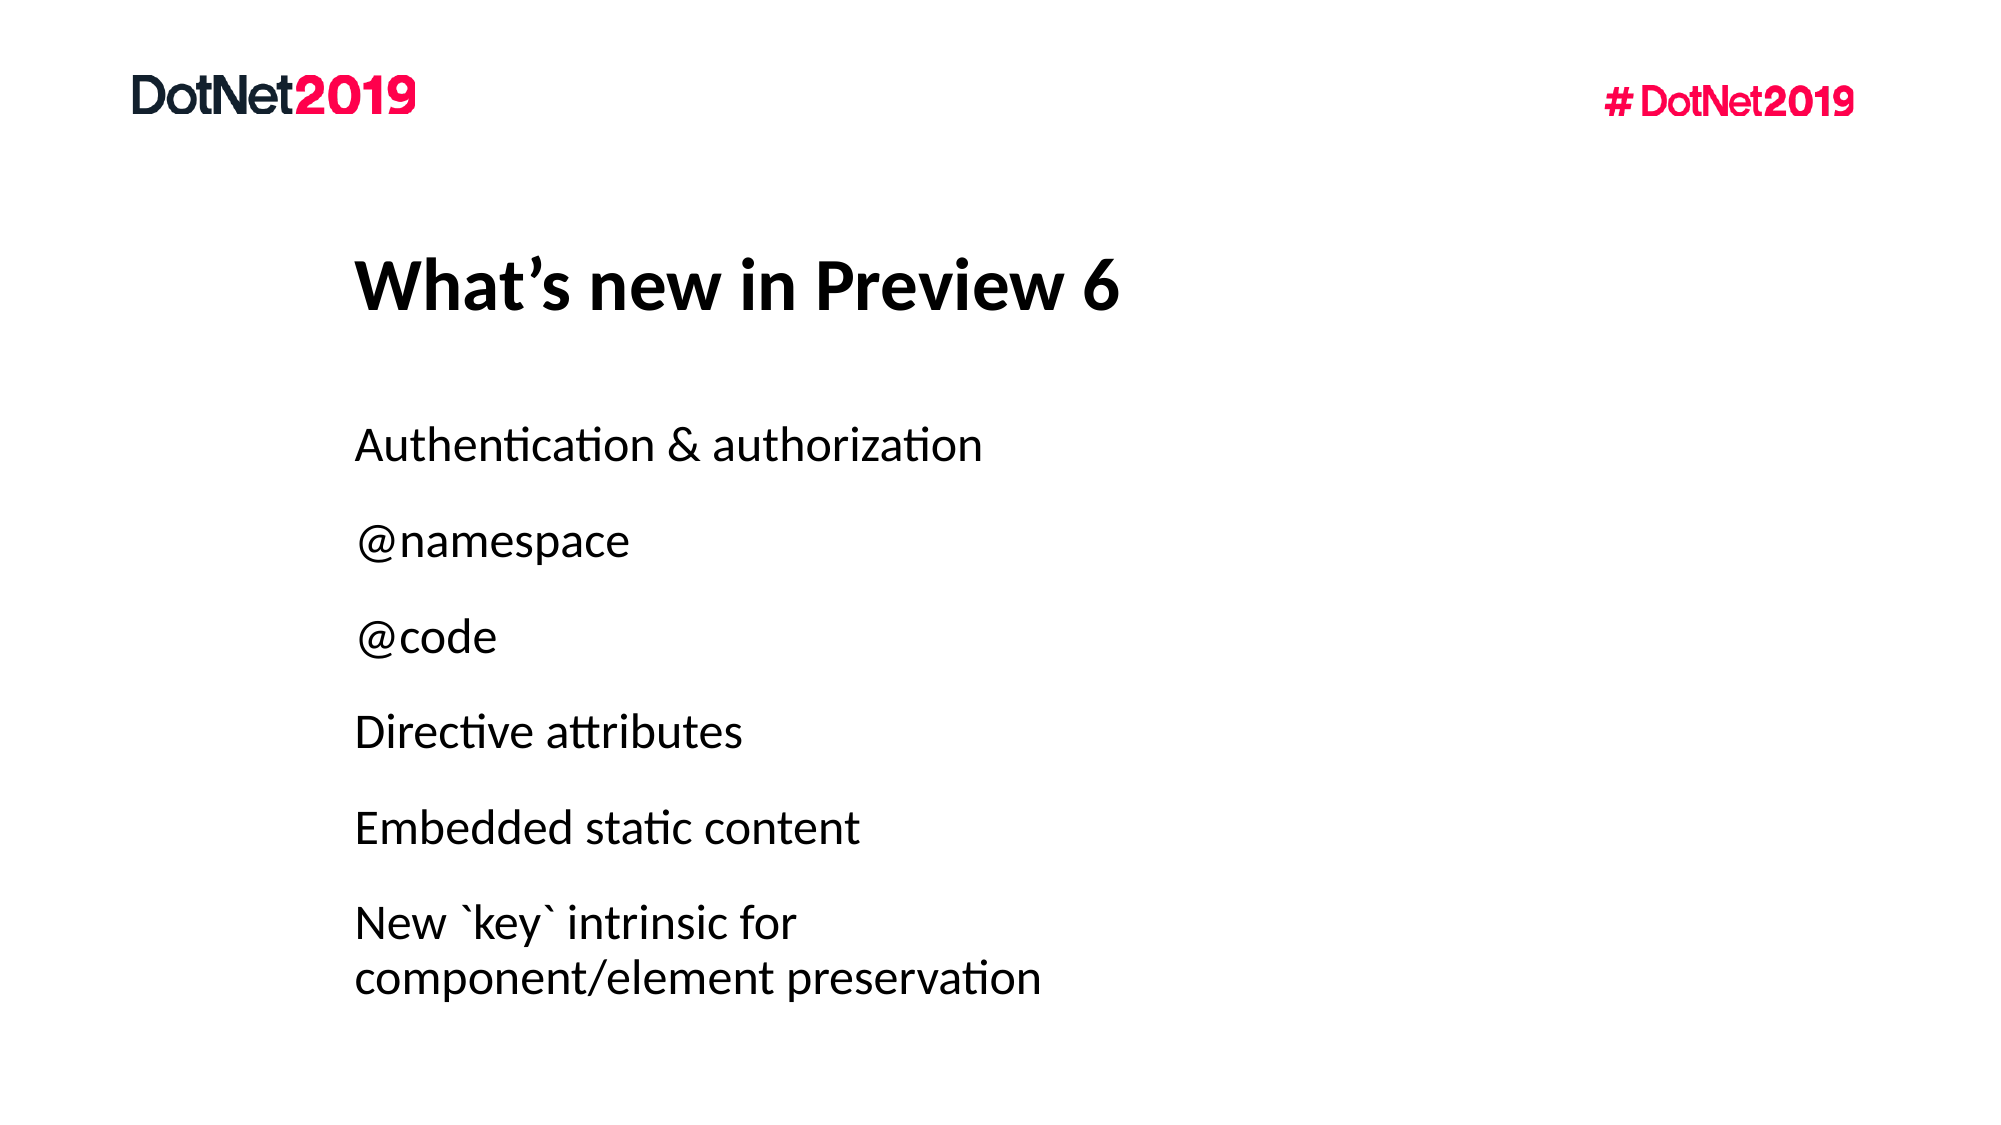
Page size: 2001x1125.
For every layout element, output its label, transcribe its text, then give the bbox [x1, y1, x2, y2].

title What’s new in Preview 6 [339, 177, 1863, 395]
list Authentication & authorization @namespace @code Directive attributes Embedded static content New `key` intrinsic for component/element preservation [339, 411, 1863, 1014]
